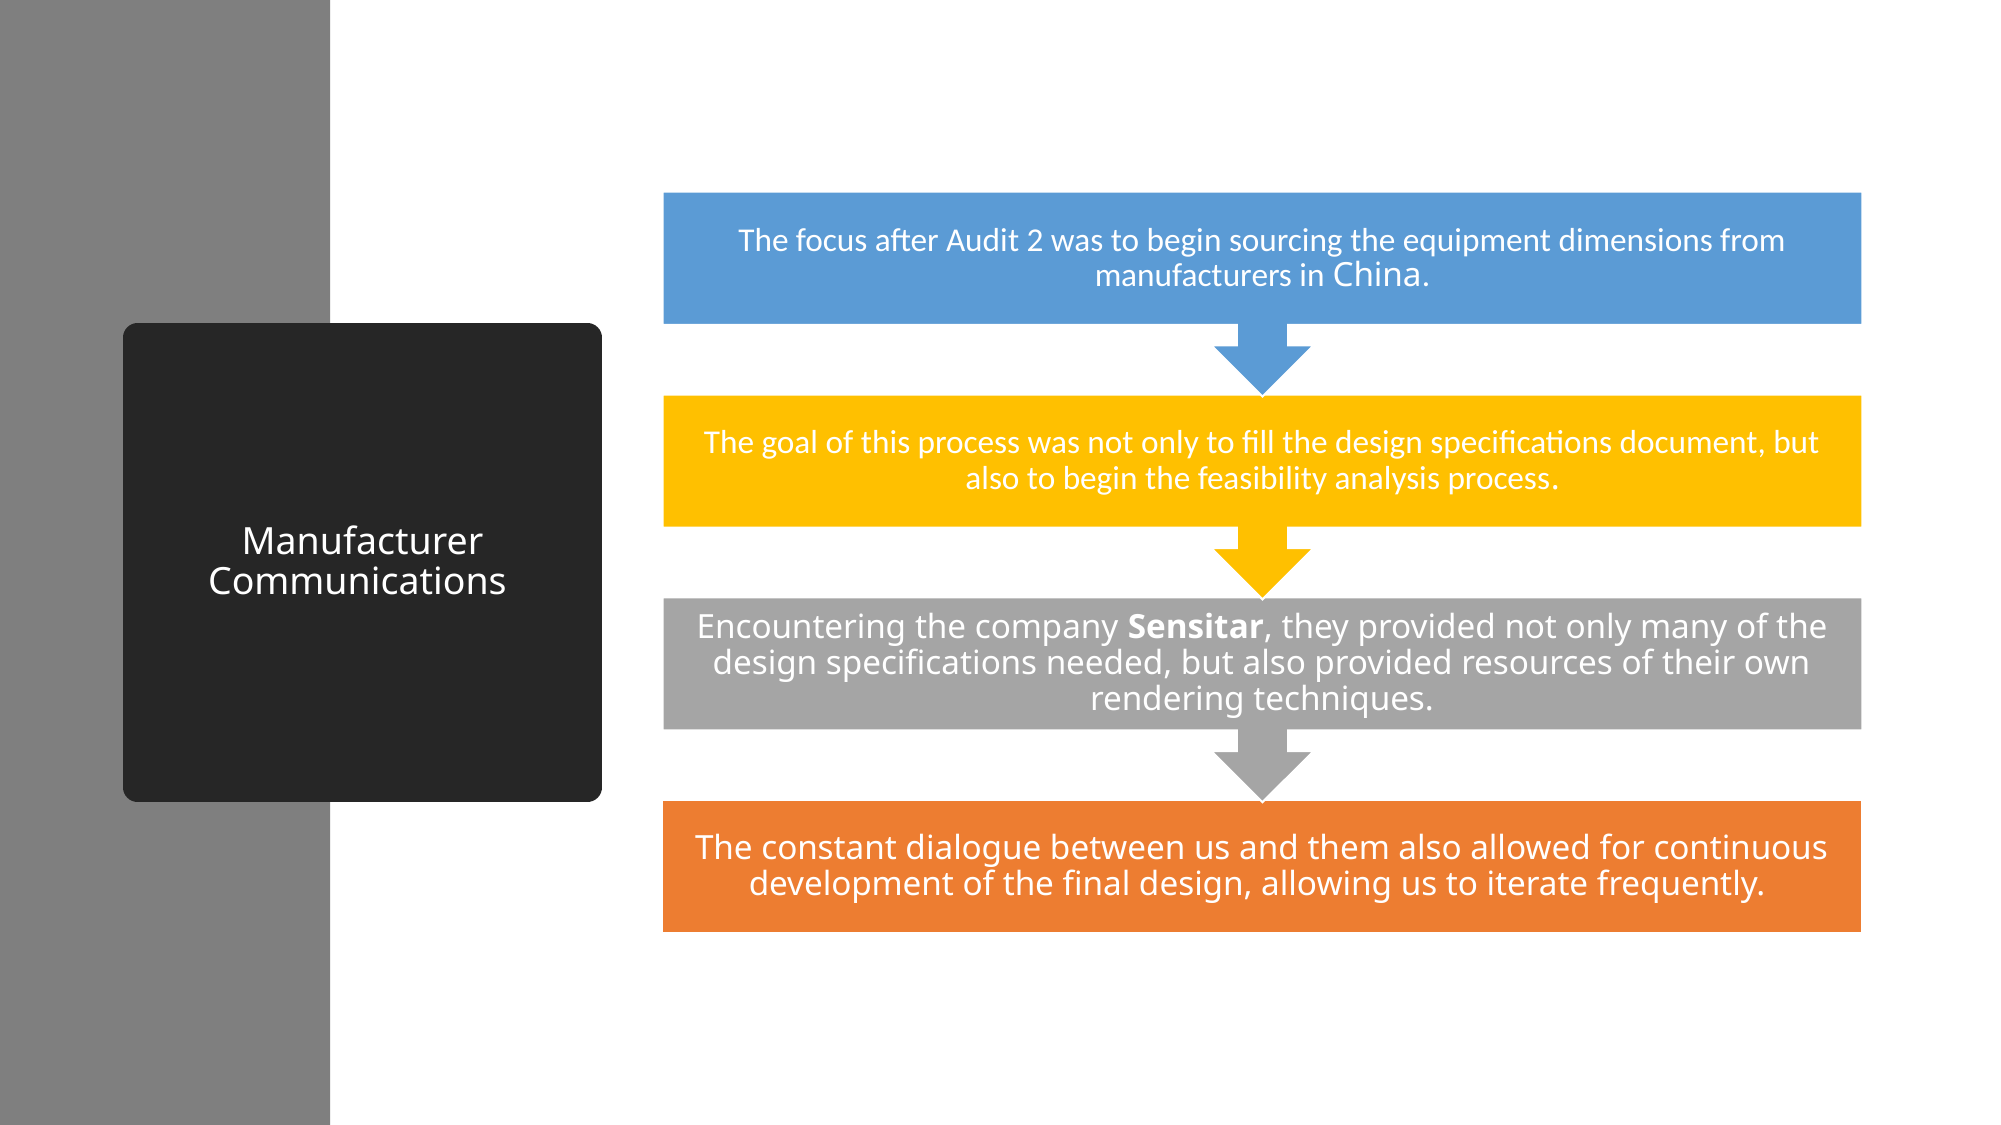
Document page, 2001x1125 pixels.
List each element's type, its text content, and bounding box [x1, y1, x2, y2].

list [662, 191, 1863, 934]
title Manufacturer Communications [137, 337, 588, 788]
text_box [0, 0, 331, 1125]
